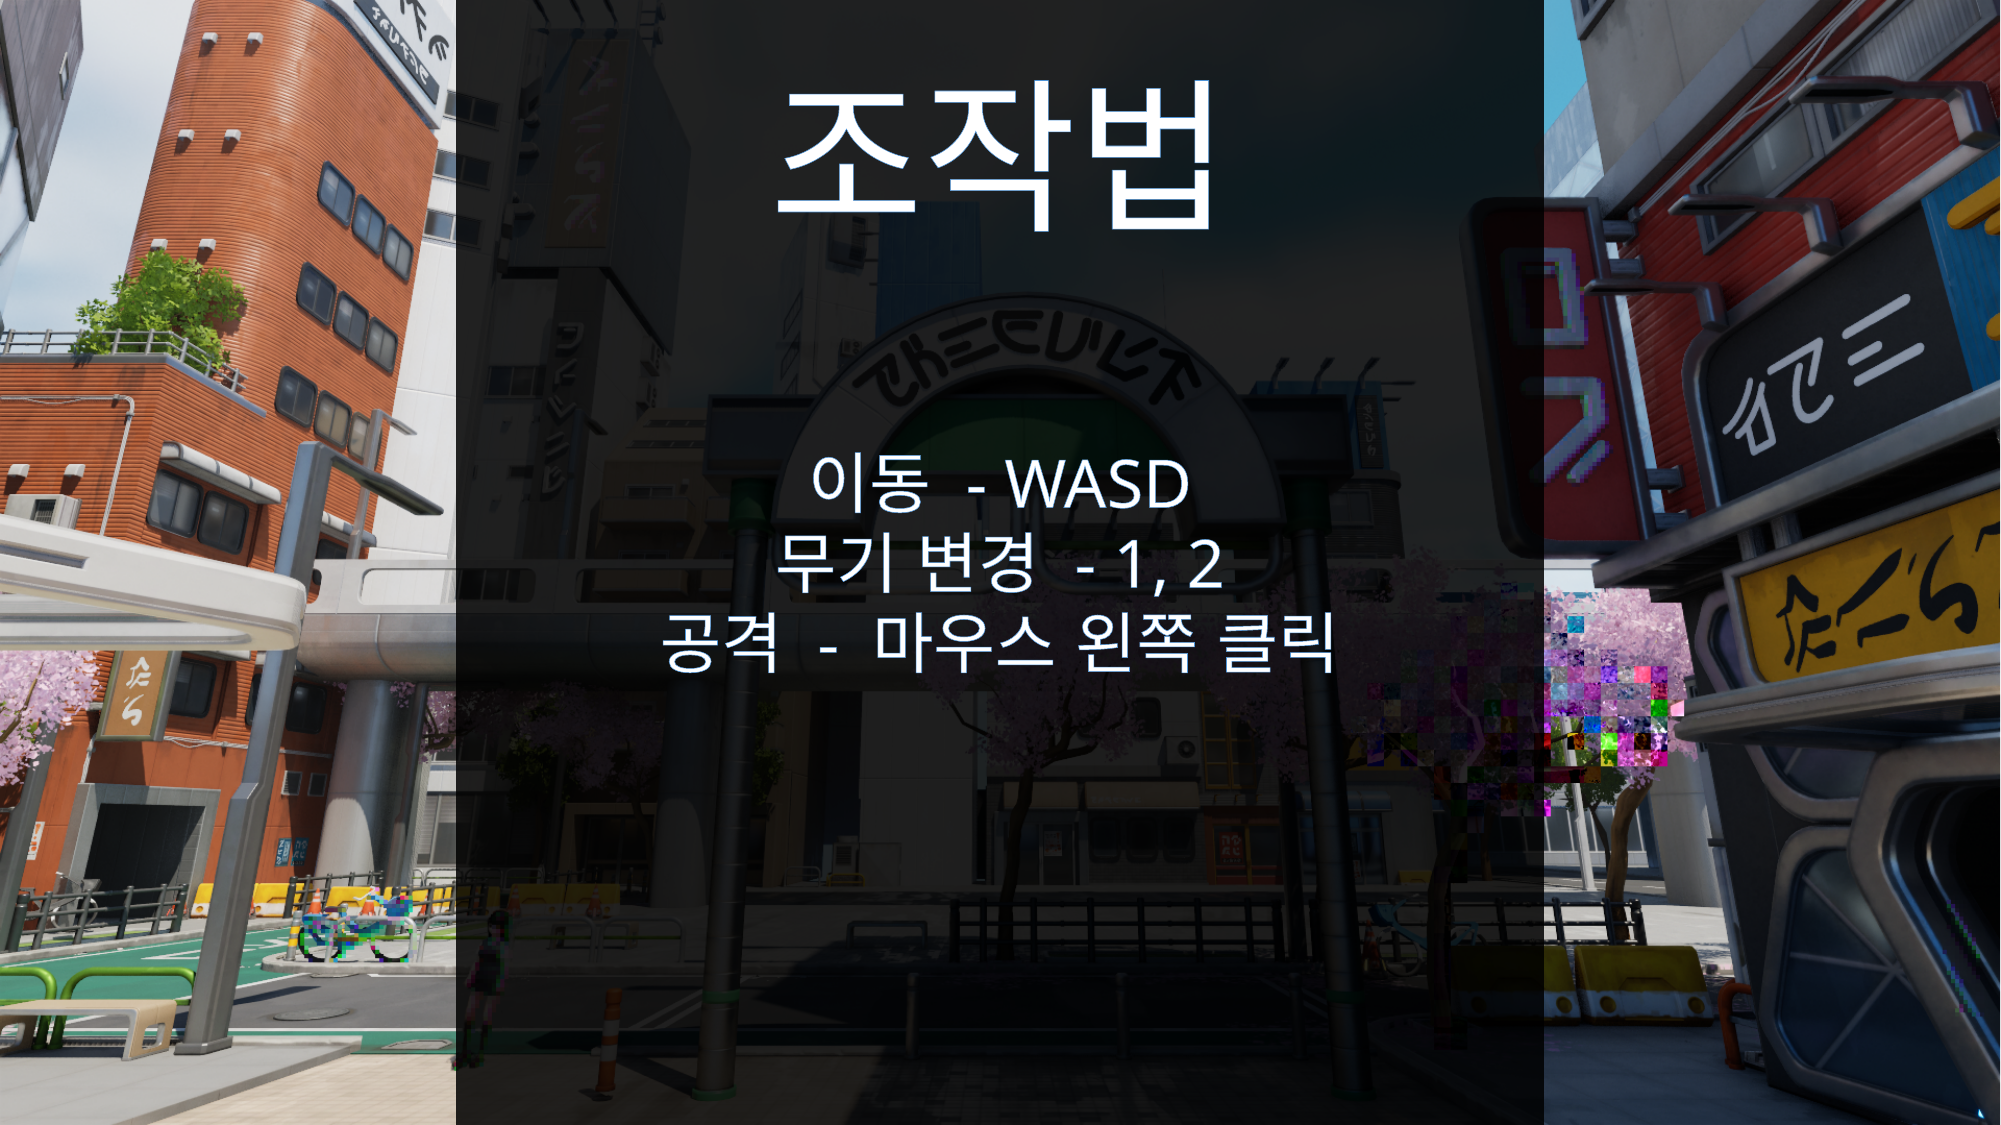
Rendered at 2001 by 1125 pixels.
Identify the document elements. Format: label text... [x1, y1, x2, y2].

text_box [454, 0, 1546, 1125]
text_box 이동 - WASD 무기 변경 - 1, 2 공격 - 마우스 왼쪽 클릭 [555, 433, 1445, 689]
picture [1546, 0, 2001, 1125]
text_box 조작법 [592, 44, 1408, 260]
picture [0, 0, 454, 1125]
